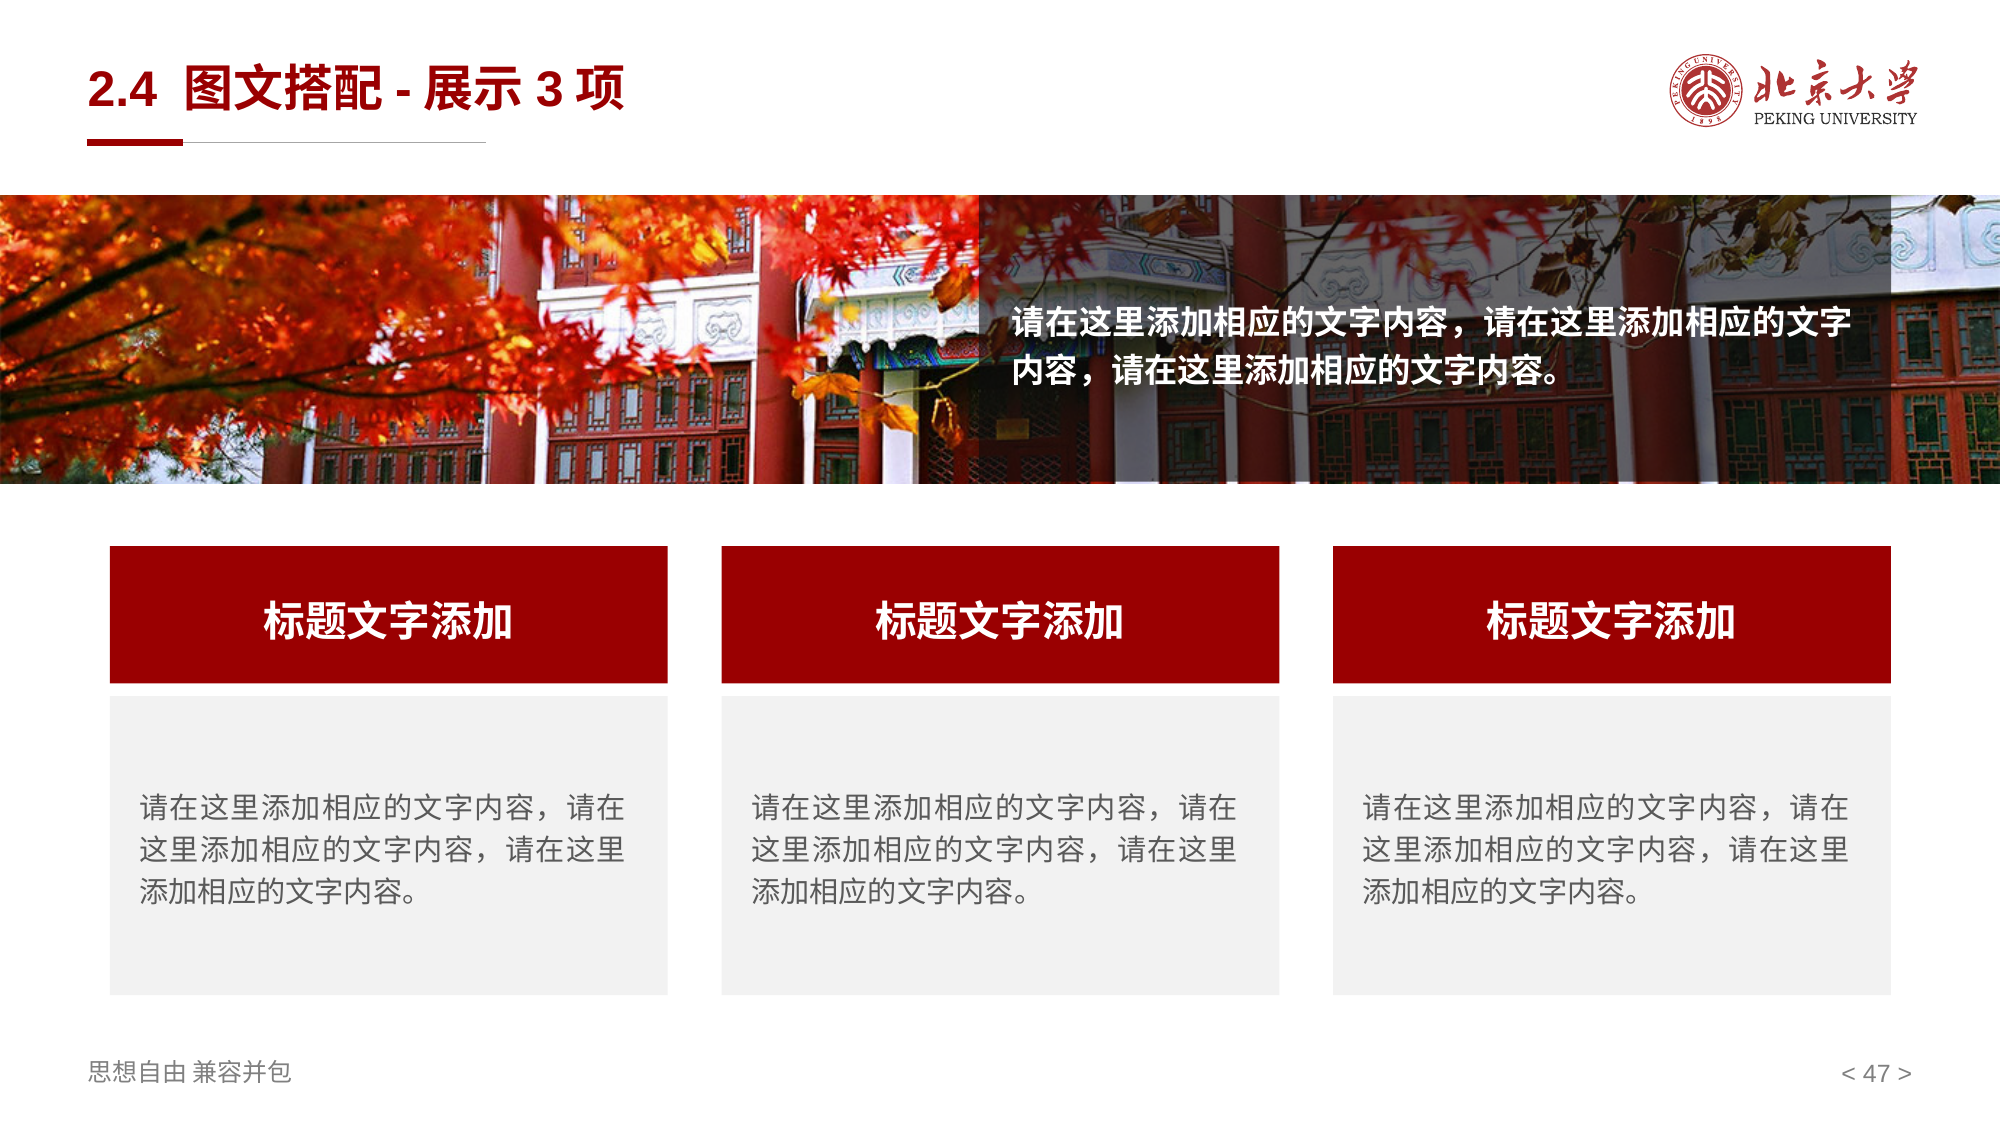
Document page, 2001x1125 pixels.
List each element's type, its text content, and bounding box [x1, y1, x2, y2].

picture [0, 195, 2000, 484]
text_box 请在这里添加相应的文字内容，请在这里添加相应的文字内容，请在这里添加相应的文字内容。 [109, 696, 668, 996]
text_box 请在这里添加相应的文字内容，请在这里添加相应的文字内容，请在这里添加相应的文字内容。 [1333, 696, 1891, 996]
text_box 标题文字添加 [109, 546, 668, 684]
text_box 标题文字添加 [1333, 546, 1891, 684]
text_box 请在这里添加相应的文字内容，请在这里添加相应的文字内容，请在这里添加相应的文字内容。 [721, 696, 1280, 996]
text_box 标题文字添加 [721, 546, 1280, 684]
title 2.4 图文搭配-展示3项 [72, 39, 1559, 142]
slide_number < 47 > [1477, 1048, 1928, 1097]
